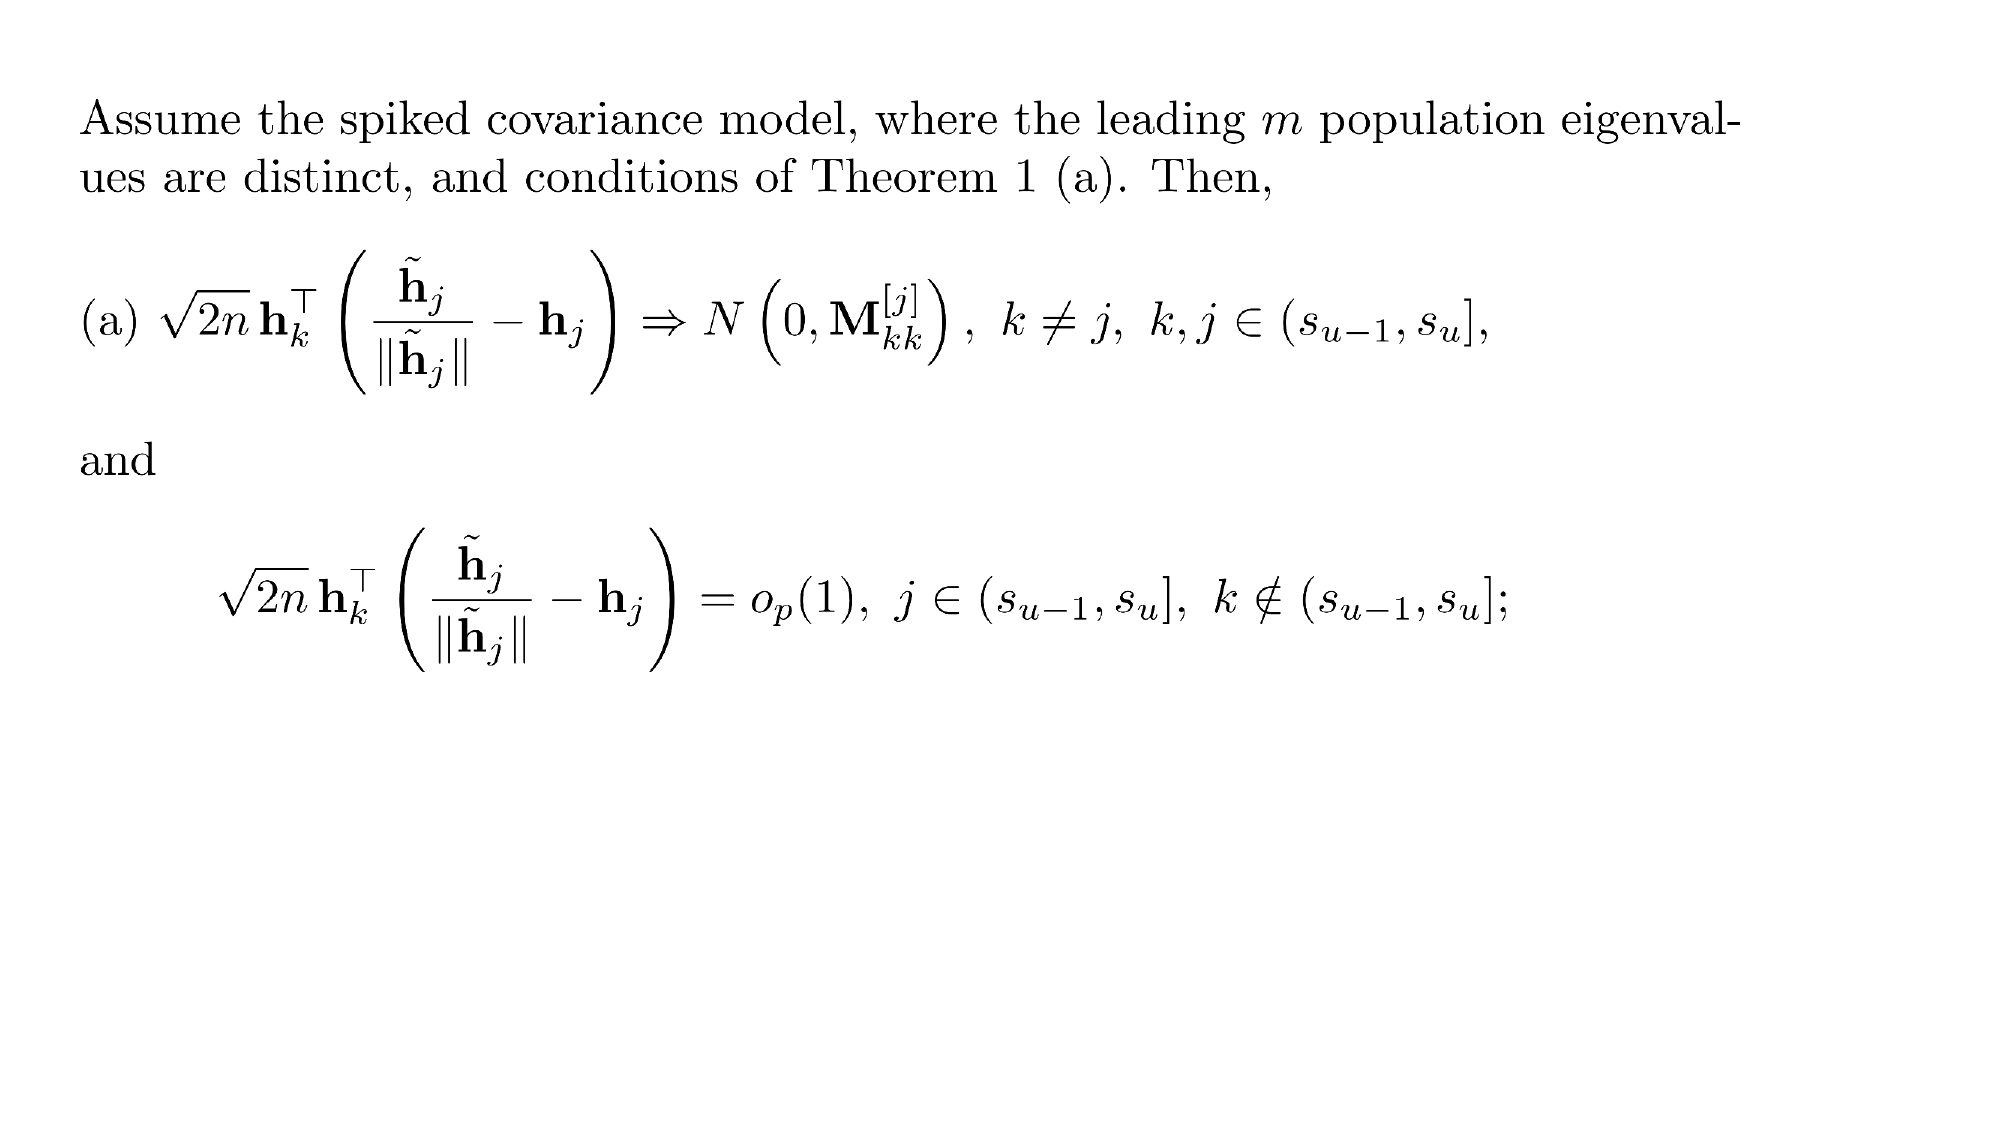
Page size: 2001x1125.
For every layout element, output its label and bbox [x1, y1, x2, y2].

picture [80, 99, 1740, 672]
